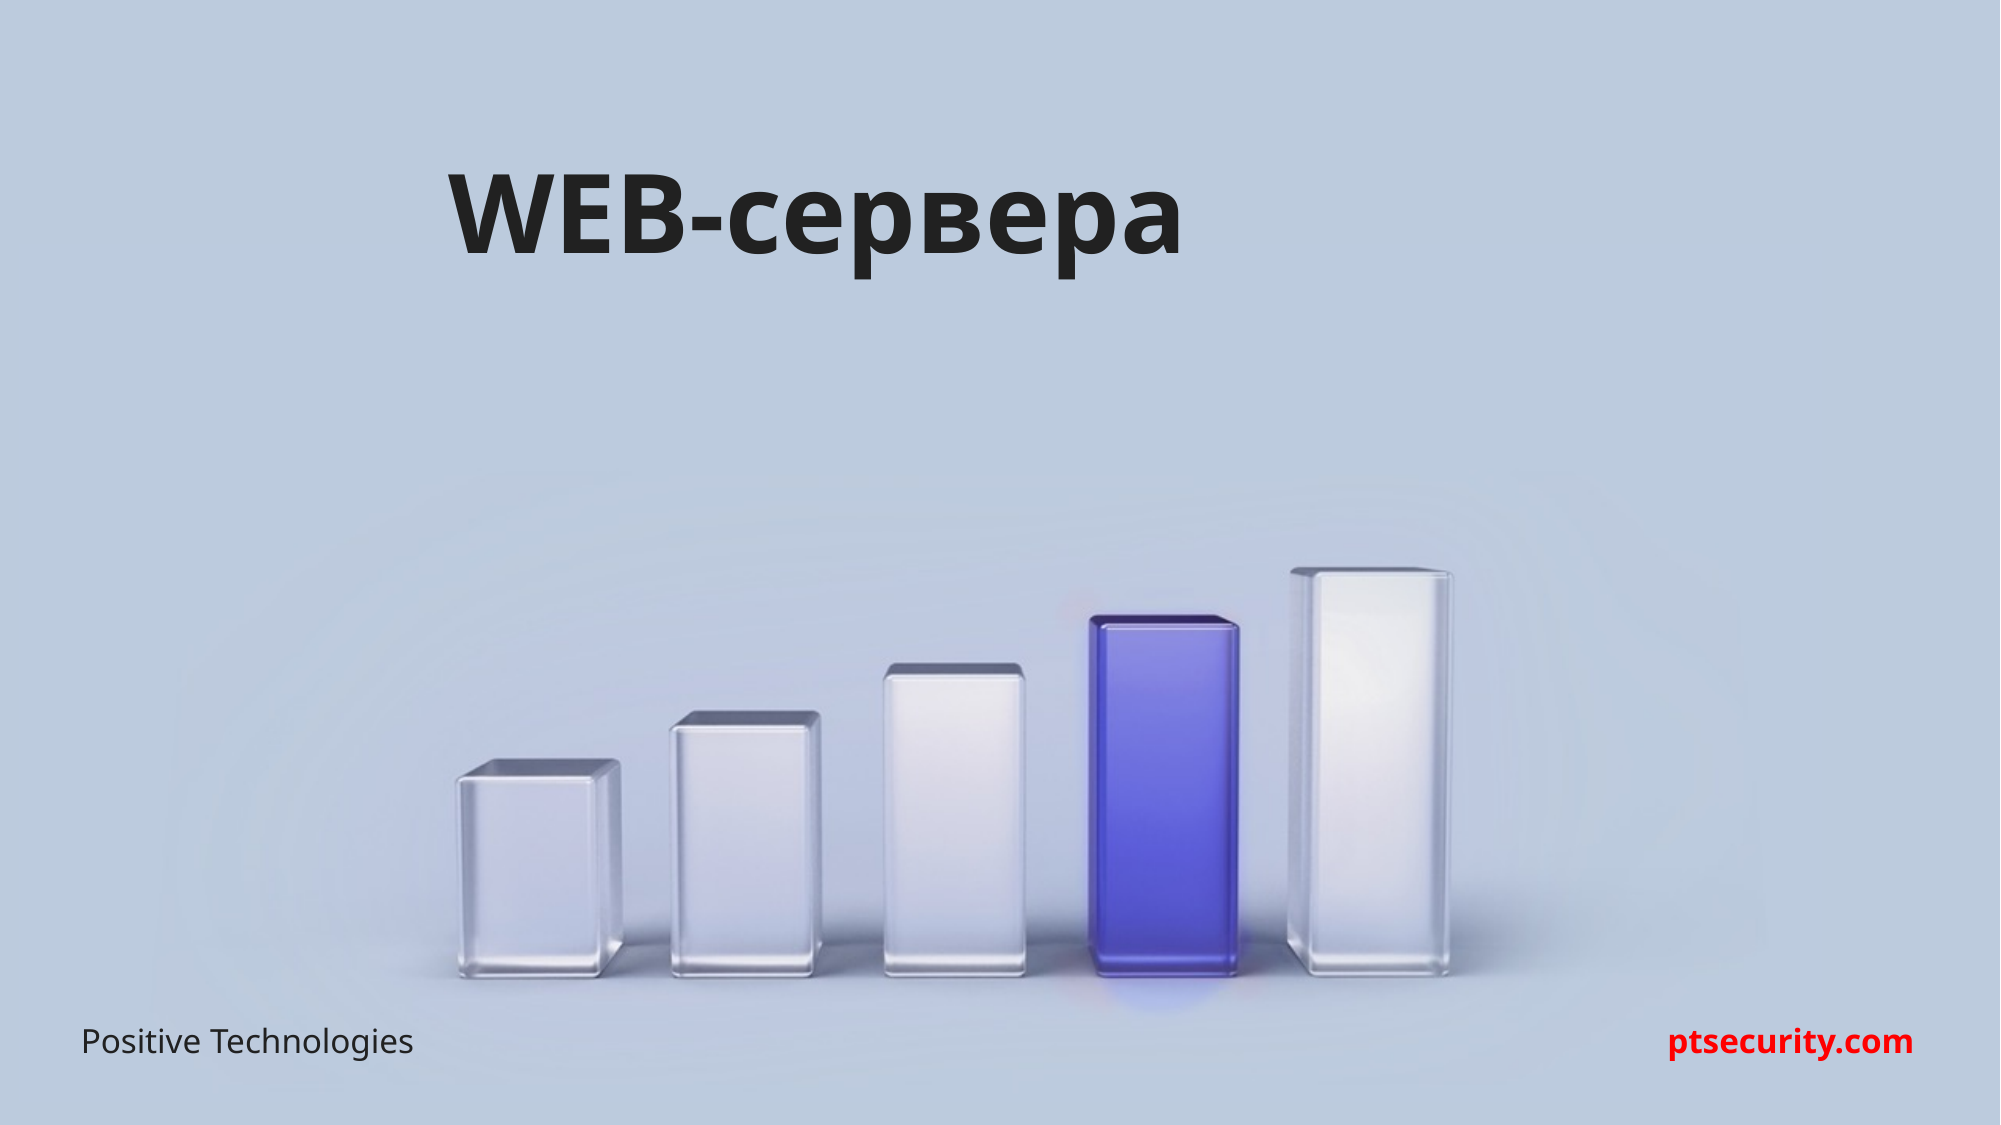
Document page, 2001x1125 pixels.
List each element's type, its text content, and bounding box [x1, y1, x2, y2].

picture [19, 244, 1822, 1102]
title WEB-сервера [433, 147, 1540, 285]
